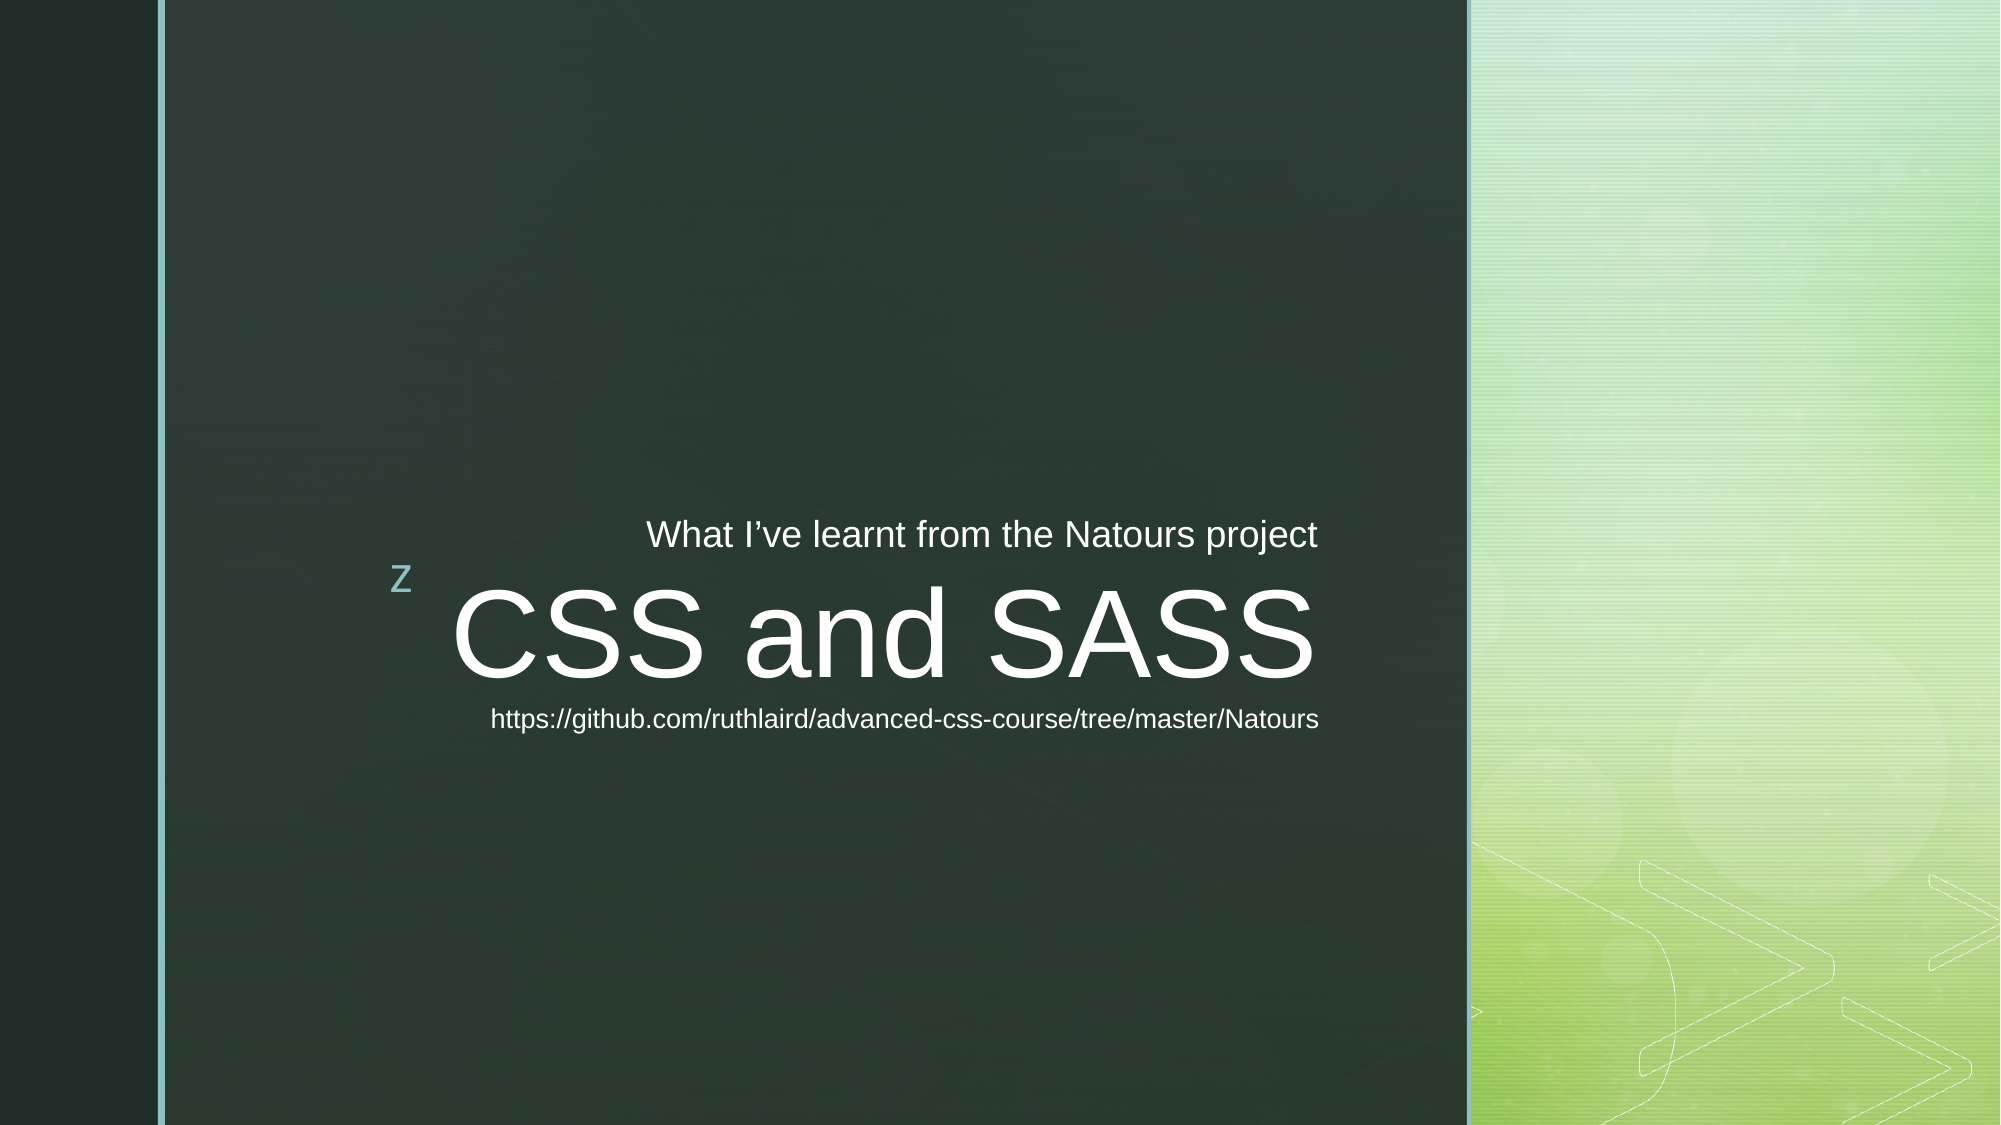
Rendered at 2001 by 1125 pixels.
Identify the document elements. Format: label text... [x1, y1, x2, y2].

title CSS and SASS https://github.com/ruthlaird/advanced-css-course/tree/master/Natours [428, 562, 1334, 935]
picture [1472, 0, 2001, 1125]
subtitle What I’ve learnt from the Natours project [454, 372, 1334, 563]
